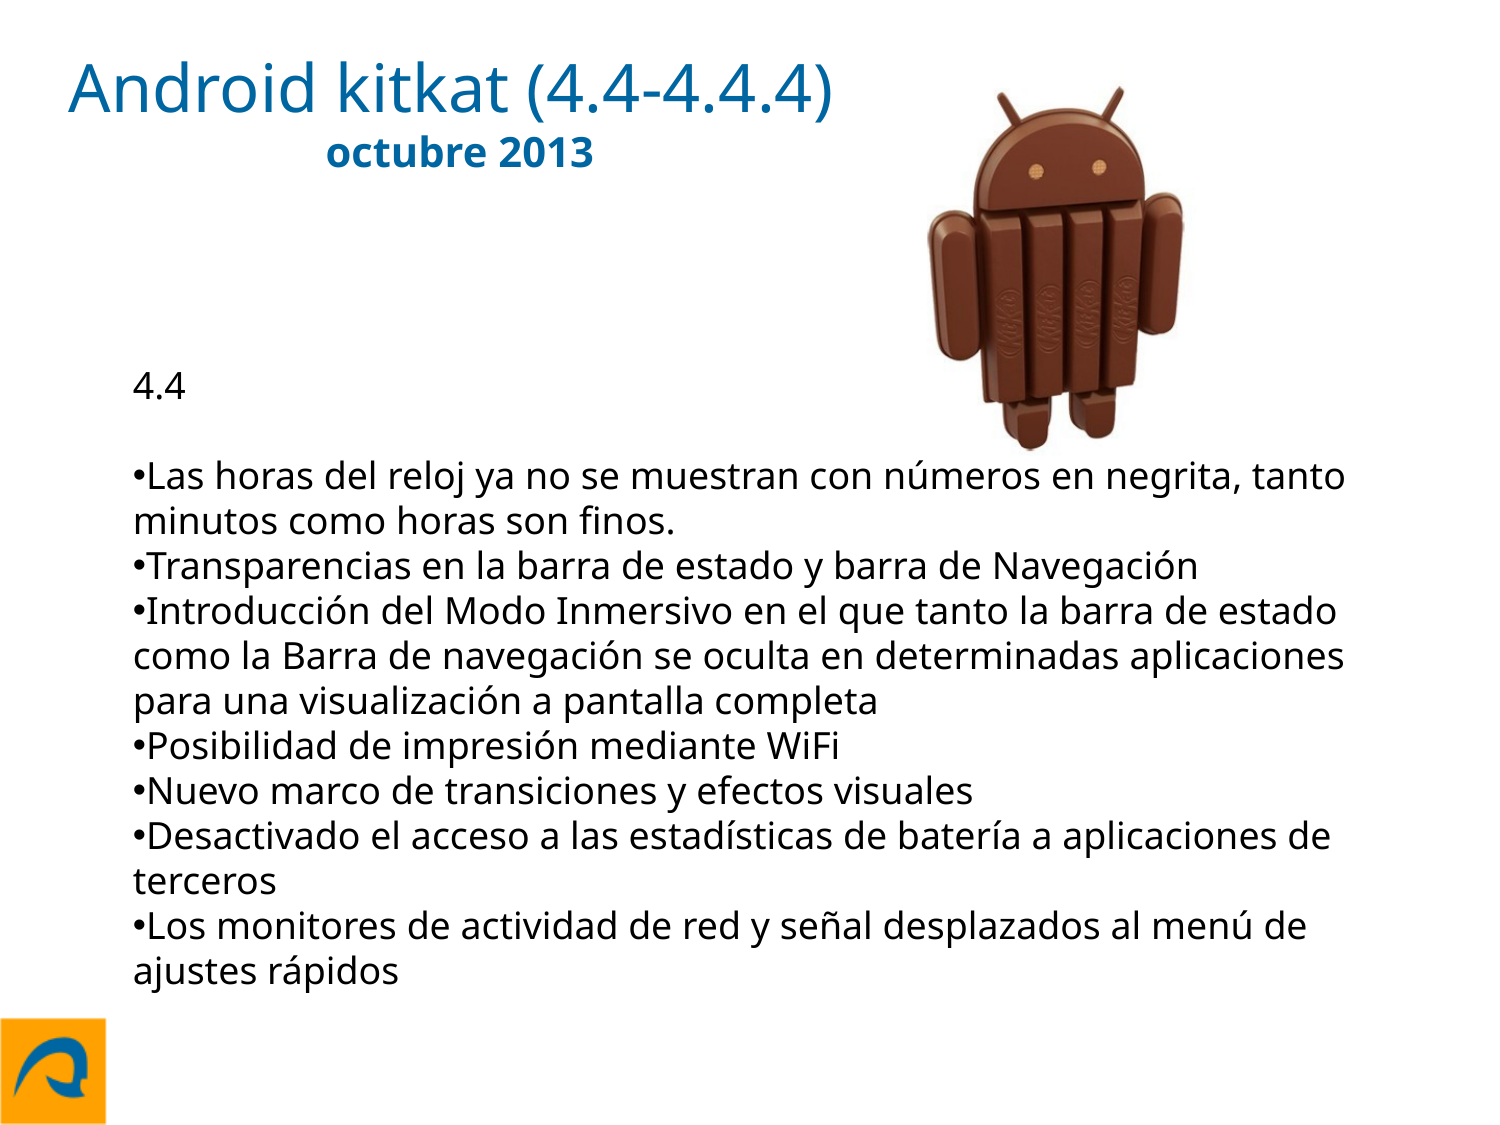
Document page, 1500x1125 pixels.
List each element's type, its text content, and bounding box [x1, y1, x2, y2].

title Android kitkat (4.4-4.4.4) octubre 2013 [0, 0, 921, 223]
text_box 4.4 Las horas del reloj ya no se muestran con números en negrita, tanto minutos como horas son finos. Transparencias en la barra de estado y barra de Navegación Introducción del Modo Inmersivo en el que tanto la barra de estado como la Barra de navegación se oculta en determinadas aplicaciones para una visualización a pantalla completa Posibilidad de impresión mediante WiFi Nuevo marco de transiciones y efectos visuales Desactivado el acceso a las estadísticas de batería a aplicaciones de terceros Los monitores de actividad de red y señal desplazados al menú de ajustes rápidos [118, 354, 1382, 1000]
picture [0, 0, 1500, 1125]
